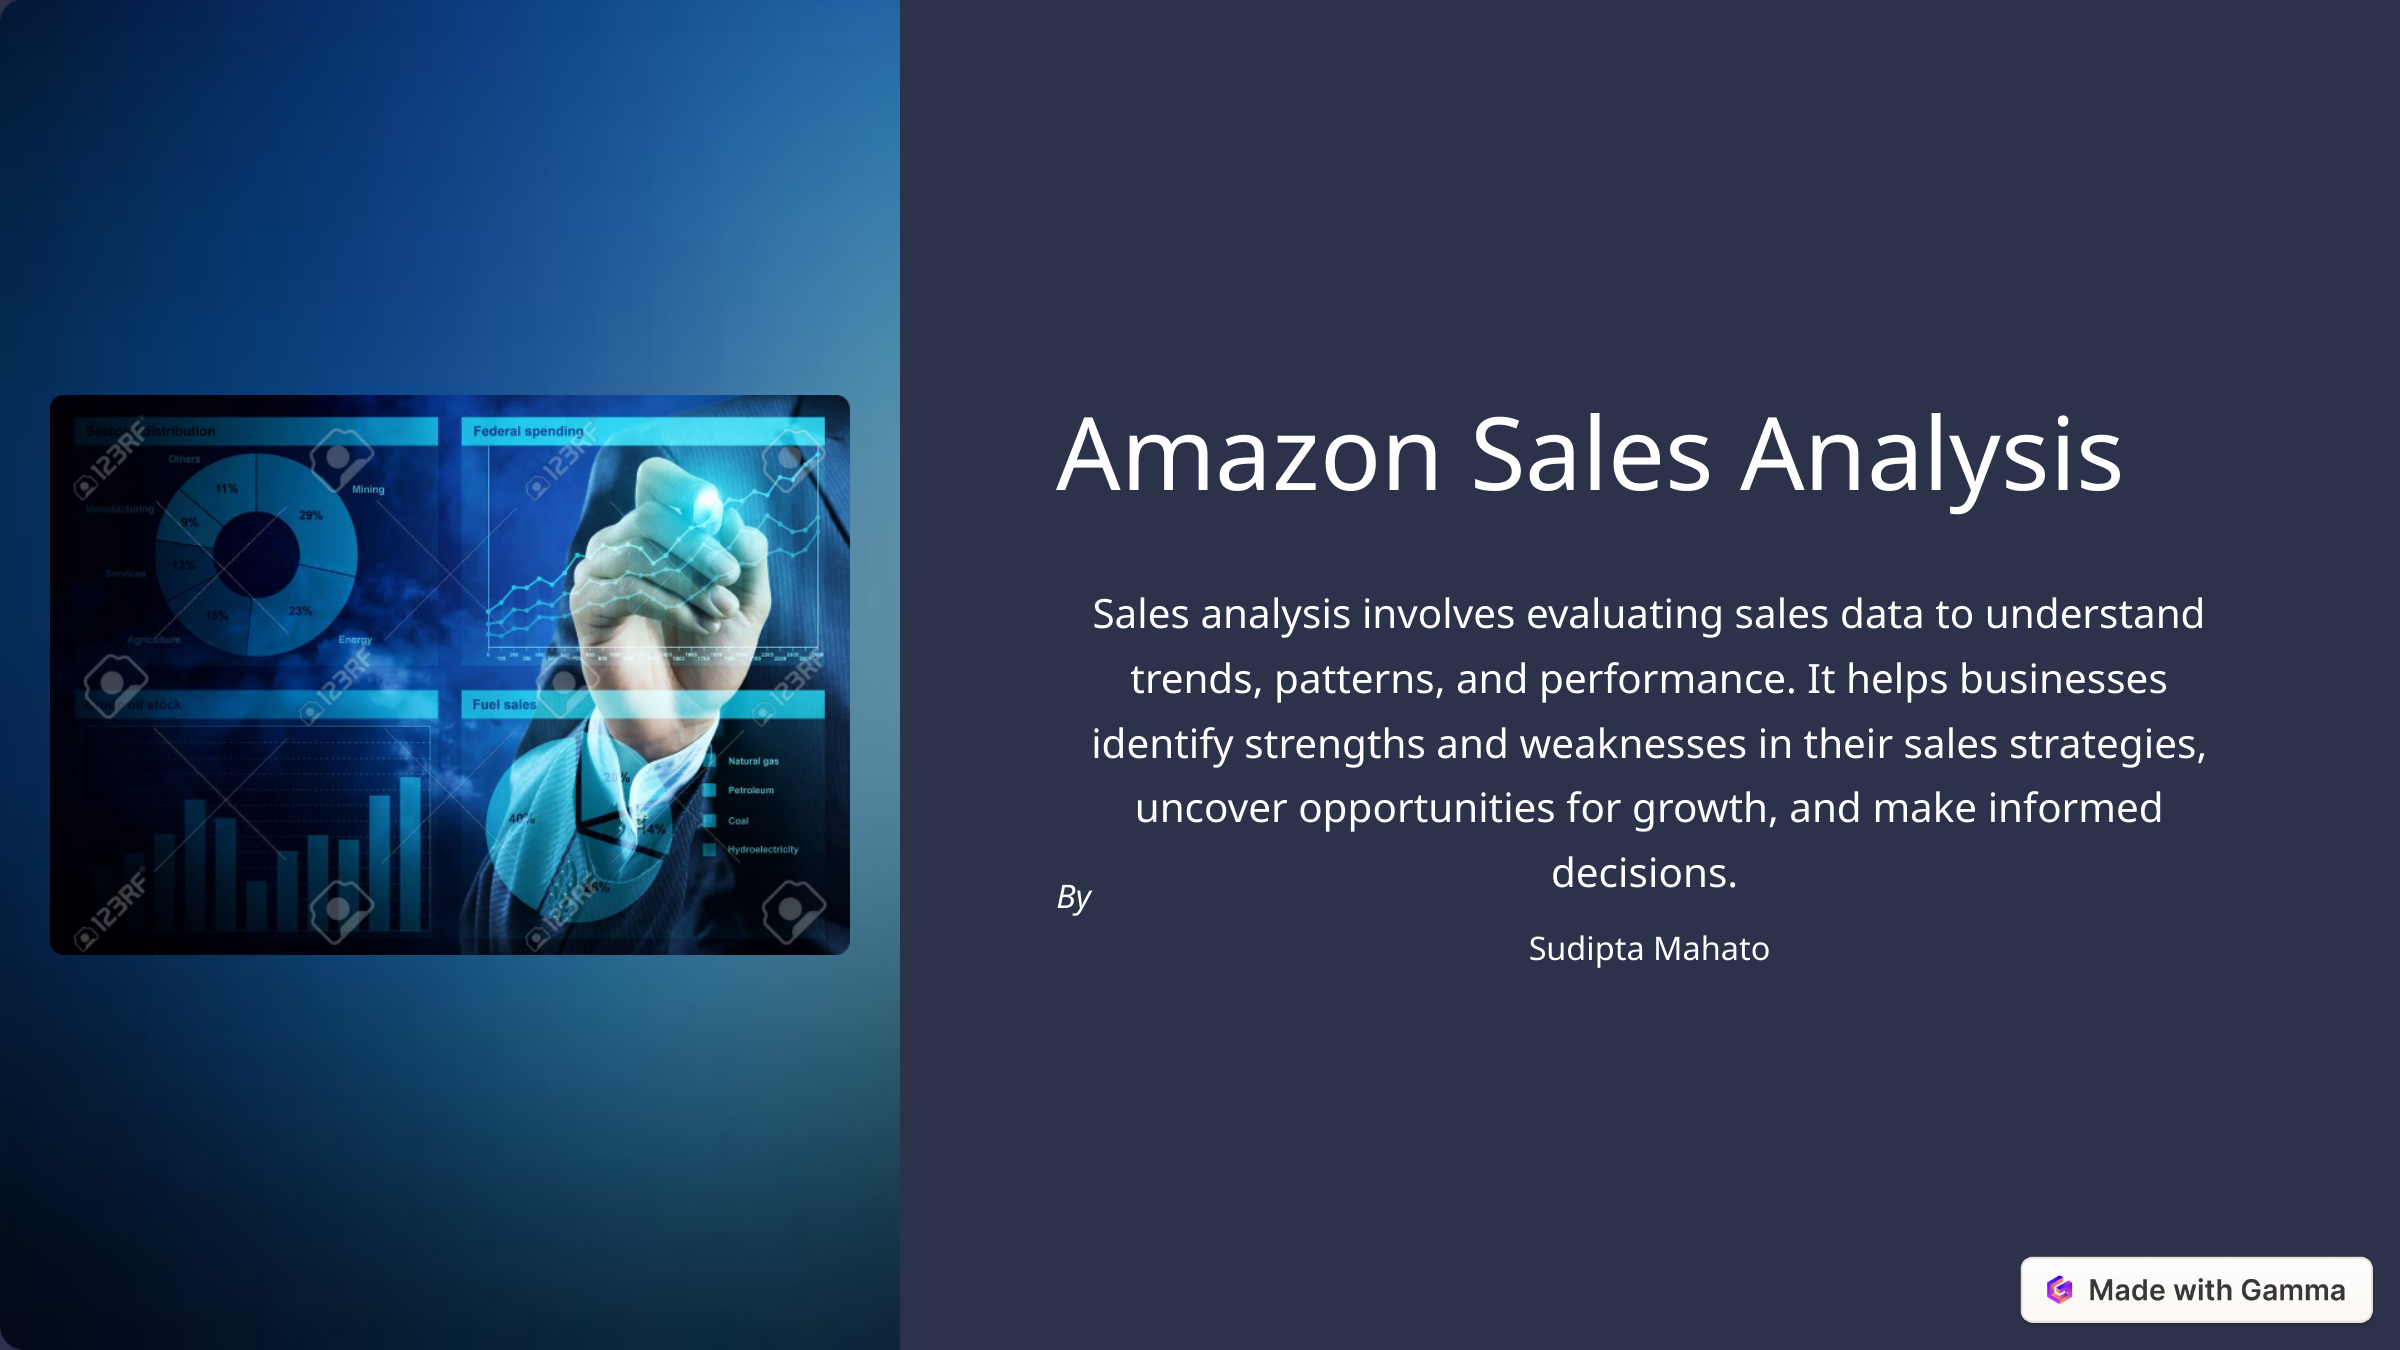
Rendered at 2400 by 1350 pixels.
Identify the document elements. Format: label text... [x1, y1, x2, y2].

text_box [900, 0, 2400, 1350]
picture [2008, 1244, 2385, 1335]
picture [0, 0, 900, 1350]
text_box By Sudipta Mahato​ [1041, 869, 2259, 973]
text_box Amazon Sales Analysis [1041, 377, 2069, 504]
text_box Sales analysis involves evaluating sales data to understand trends, patterns, and performance. It helps businesses identify strengths and weaknesses in their sales strategies, uncover opportunities for growth, and make informed decisions. [1041, 564, 2259, 824]
